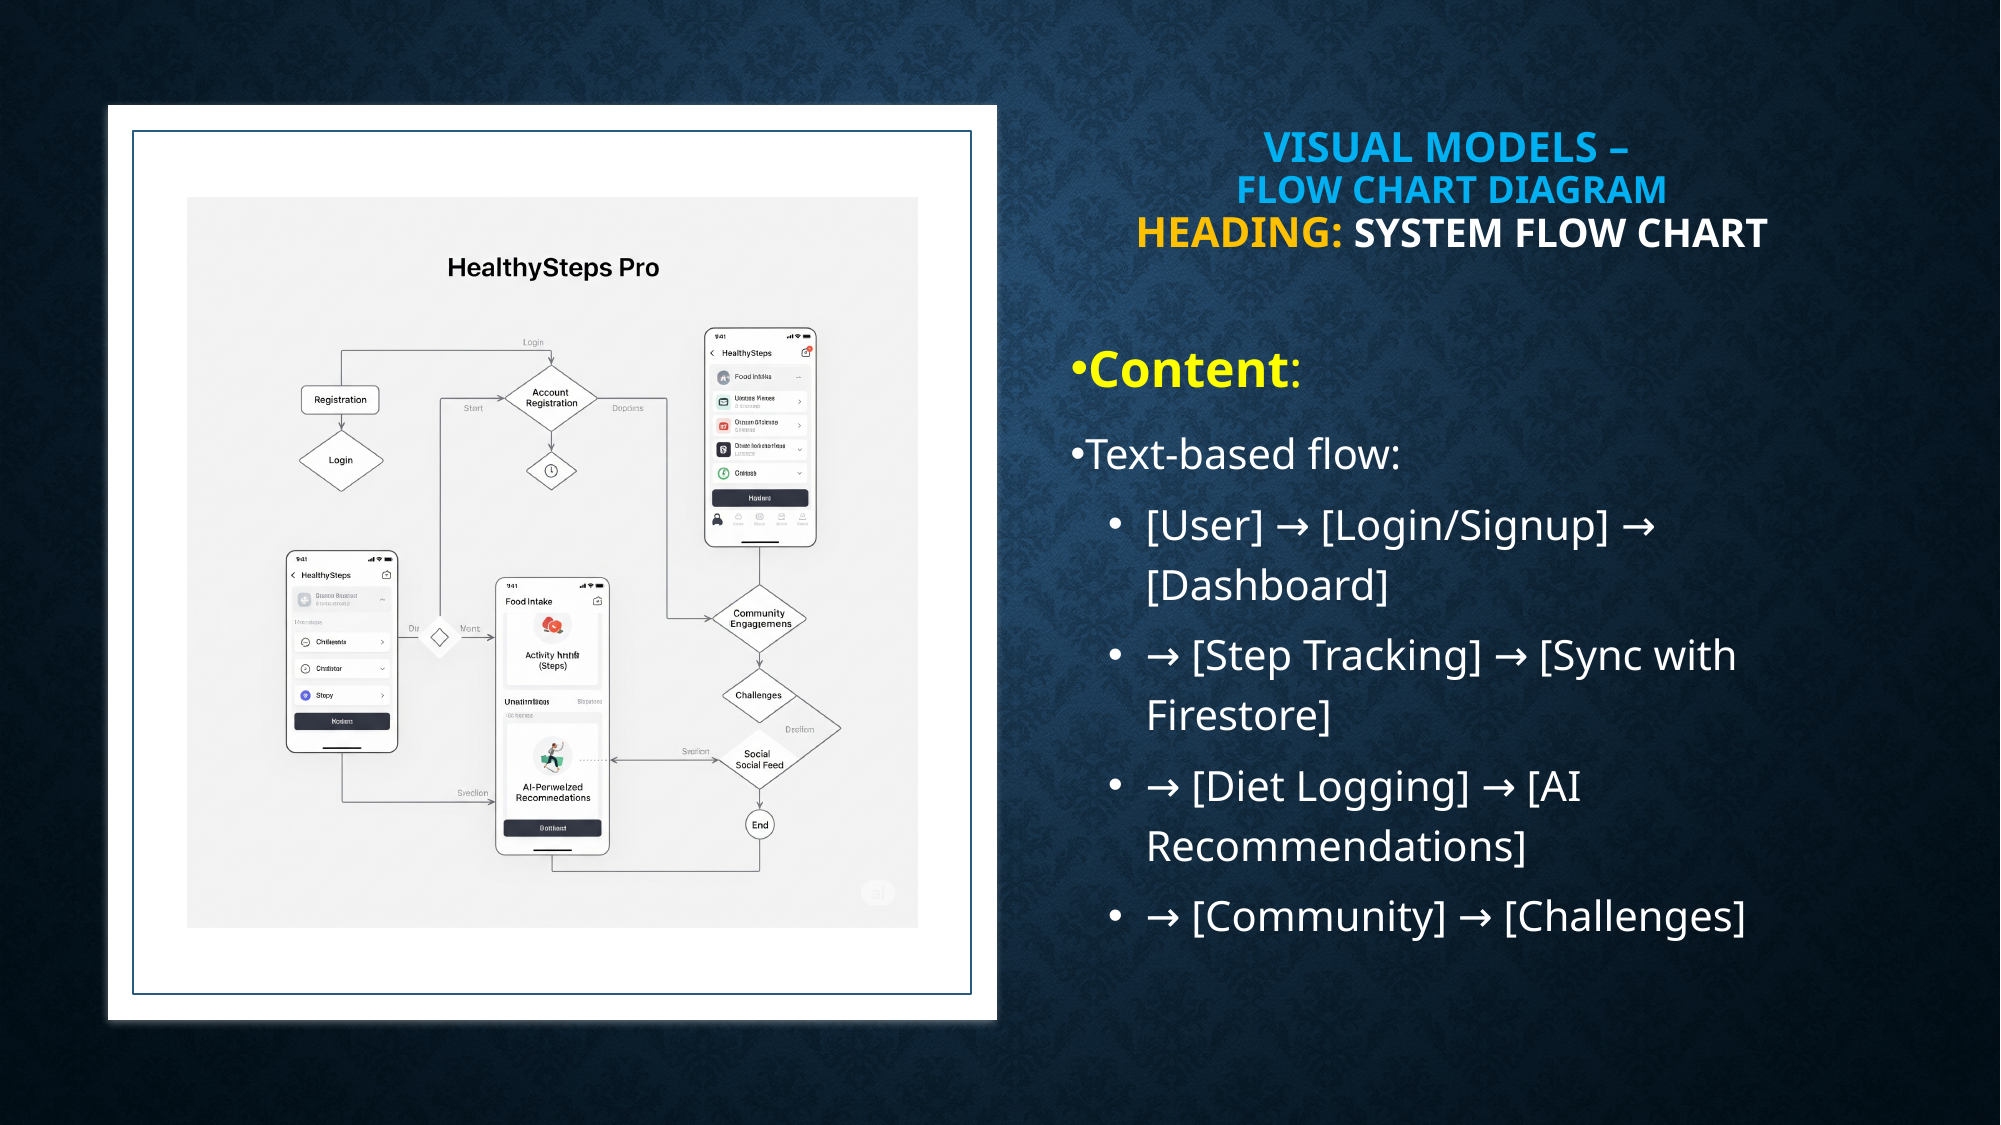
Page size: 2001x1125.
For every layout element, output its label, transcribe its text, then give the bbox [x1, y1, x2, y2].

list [186, 196, 918, 928]
list Content: Text-based flow: [User] → [Login/Signup] → [Dashboard] → [Step Tracking] → [Sync with Firestore] → [Diet Logging] → [AI Recommendations] → [Community] → [Challenges] [1055, 317, 1849, 994]
title Visual Models – Flow Chart Diagram Heading: System Flow Chart [1055, 16, 1849, 317]
text_box [132, 130, 973, 995]
text_box [122, 119, 983, 1006]
text_box [0, 0, 2000, 1125]
